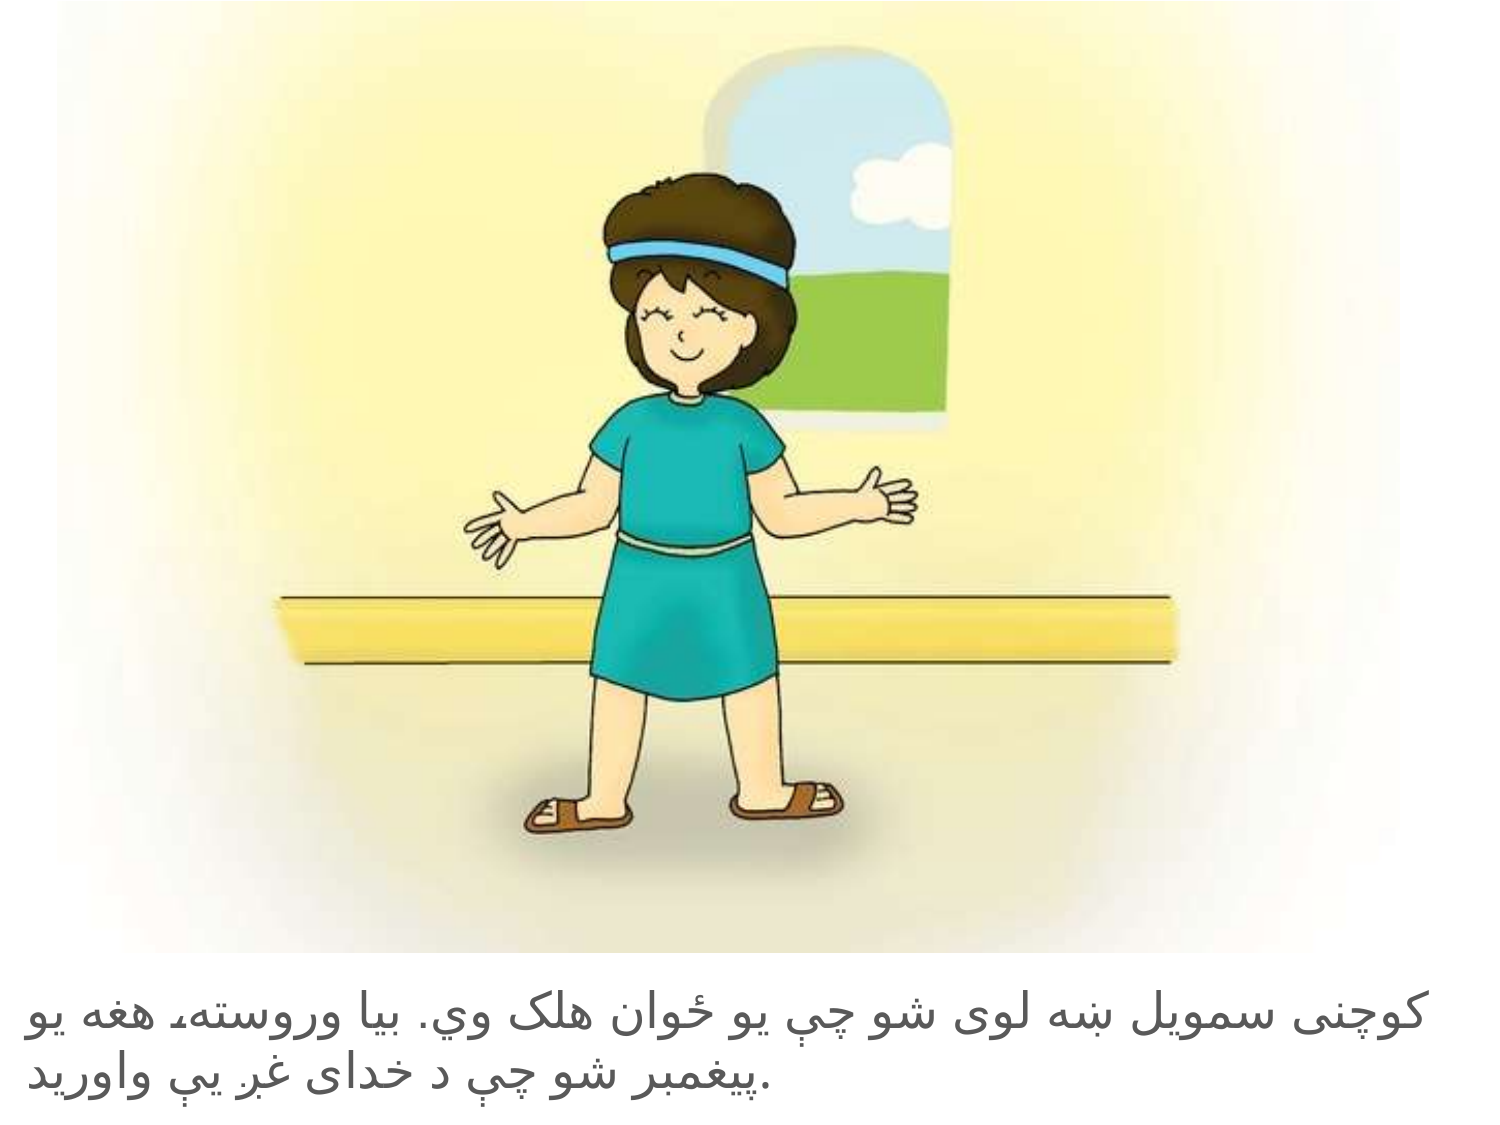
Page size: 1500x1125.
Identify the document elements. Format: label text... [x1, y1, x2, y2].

text_box کوچنی سمویل ښه لوی شو چې یو ځوان هلک وي. بیا وروسته، هغه یو پیغمبر شو چې د خدای غږ یې واورید. [11, 971, 1498, 1106]
picture [57, 1, 1400, 953]
